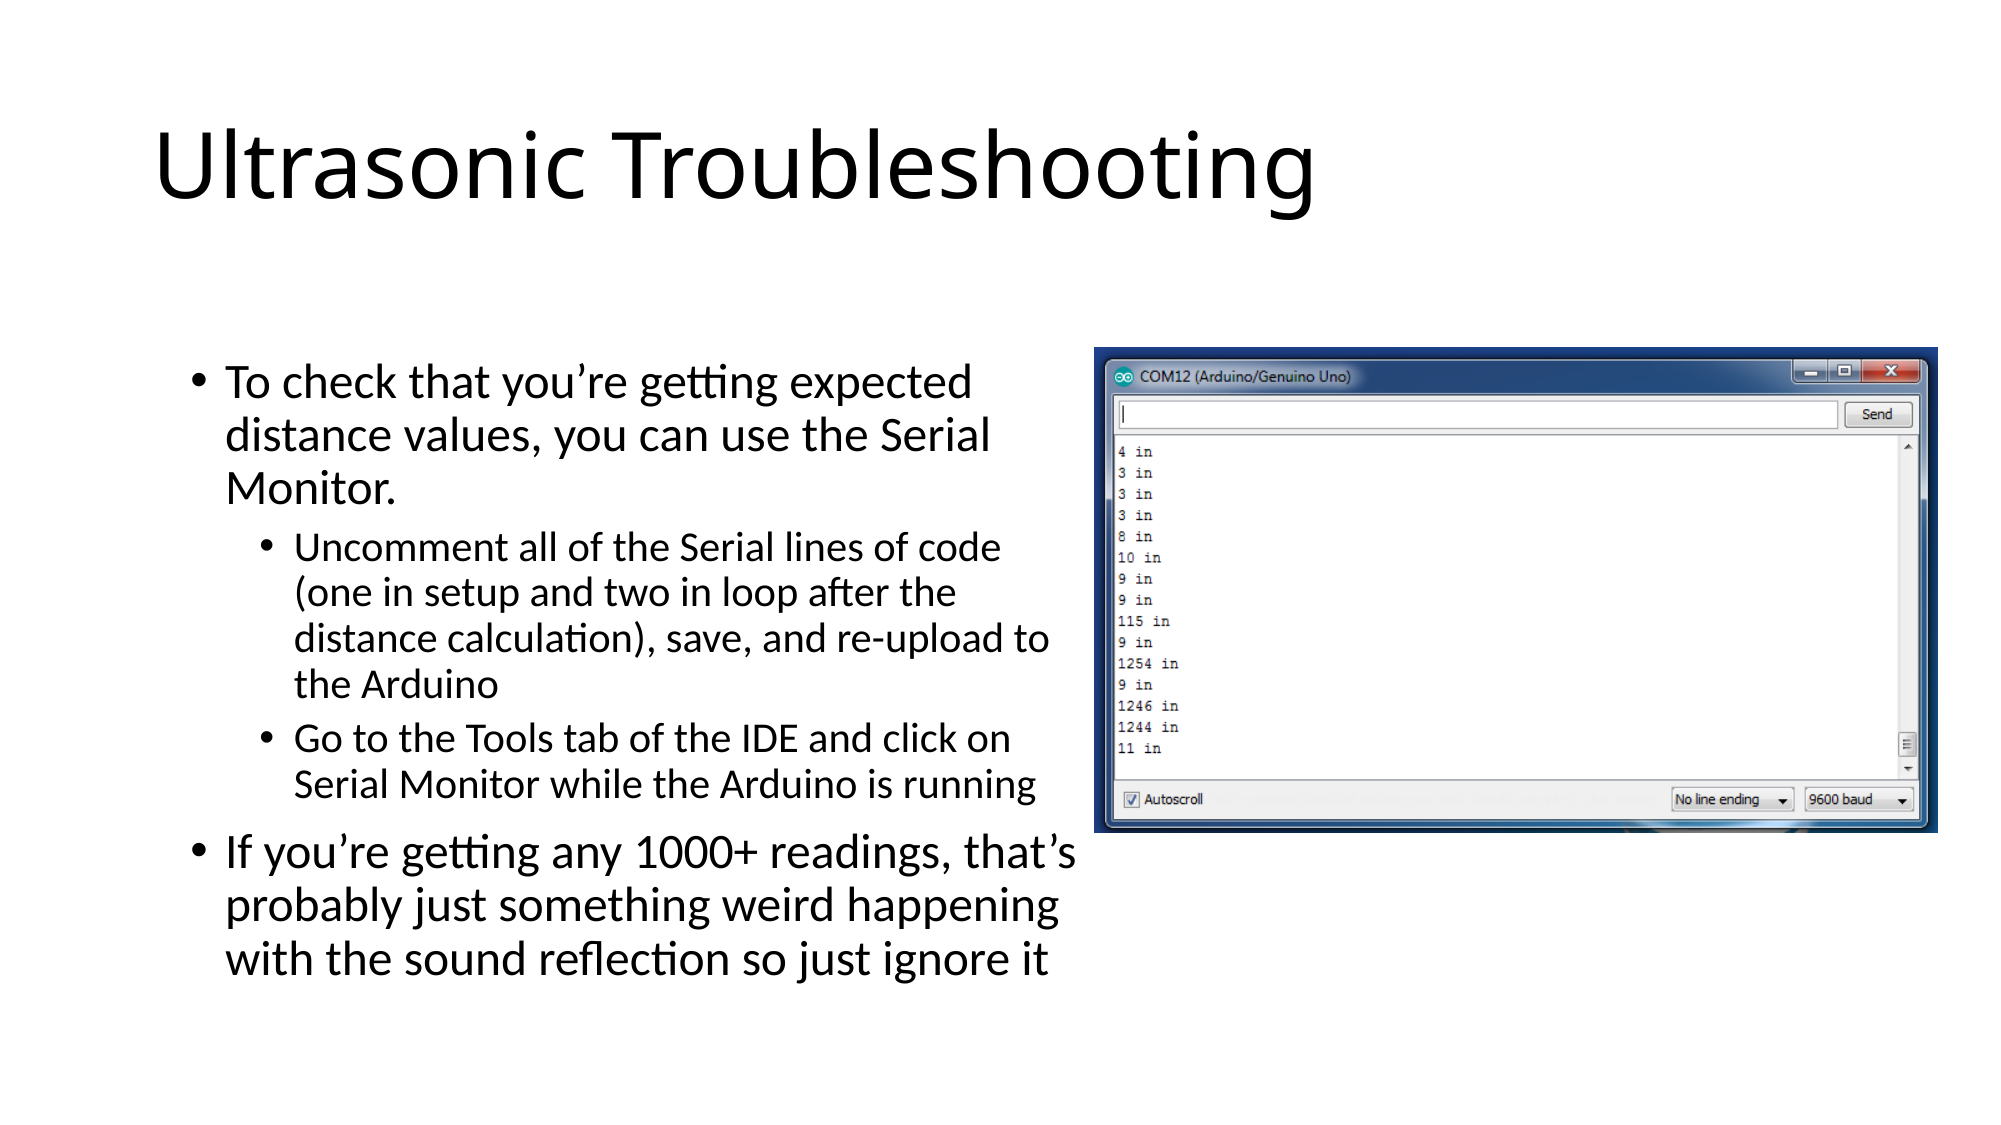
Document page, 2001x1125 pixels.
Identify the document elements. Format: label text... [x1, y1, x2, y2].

picture [1094, 347, 1938, 833]
list To check that you’re getting expected distance values, you can use the Serial Monitor. Uncomment all of the Serial lines of code (one in setup and two in loop after the distance calculation), save, and re-upload to the Arduino Go to the Tools tab of the IDE and click on Serial Monitor while the Arduino is running If you’re getting any 1000+ readings, that’s probably just something weird happening with the sound reflection so just ignore it [175, 348, 1095, 1013]
title Ultrasonic Troubleshooting [137, 59, 1863, 278]
